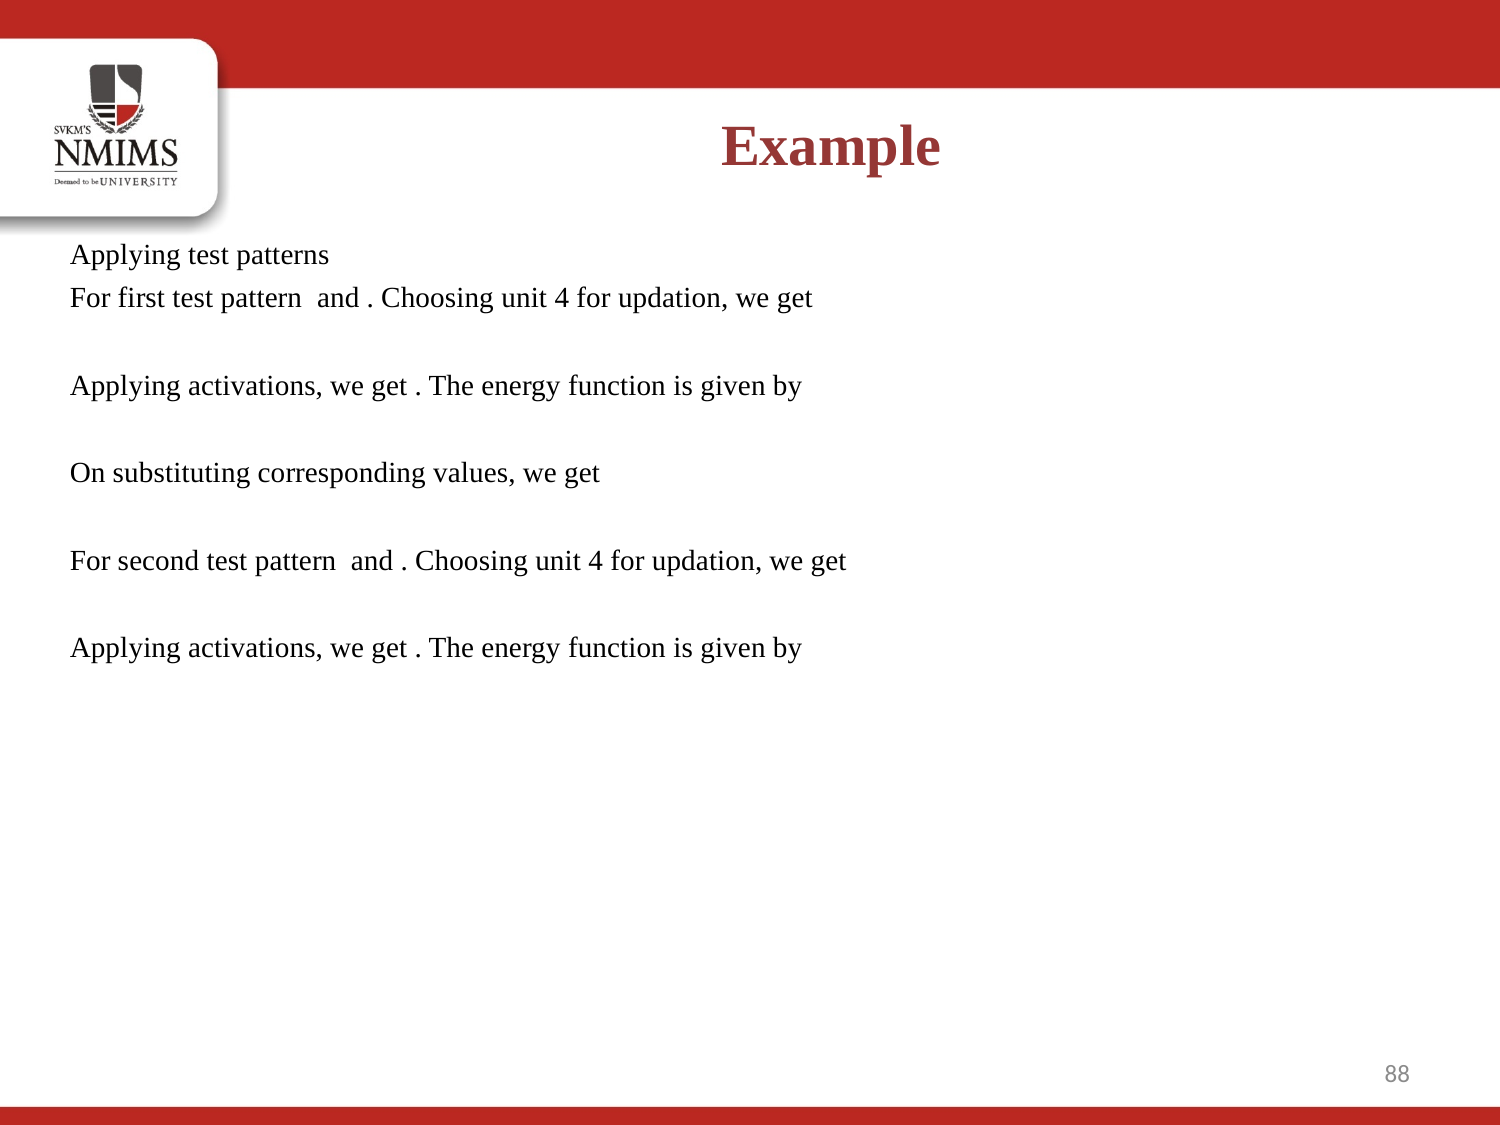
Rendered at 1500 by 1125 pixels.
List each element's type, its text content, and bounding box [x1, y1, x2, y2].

picture [0, 0, 1500, 1125]
slide_number 88 [1074, 1042, 1425, 1103]
text_box Example [237, 99, 1425, 185]
